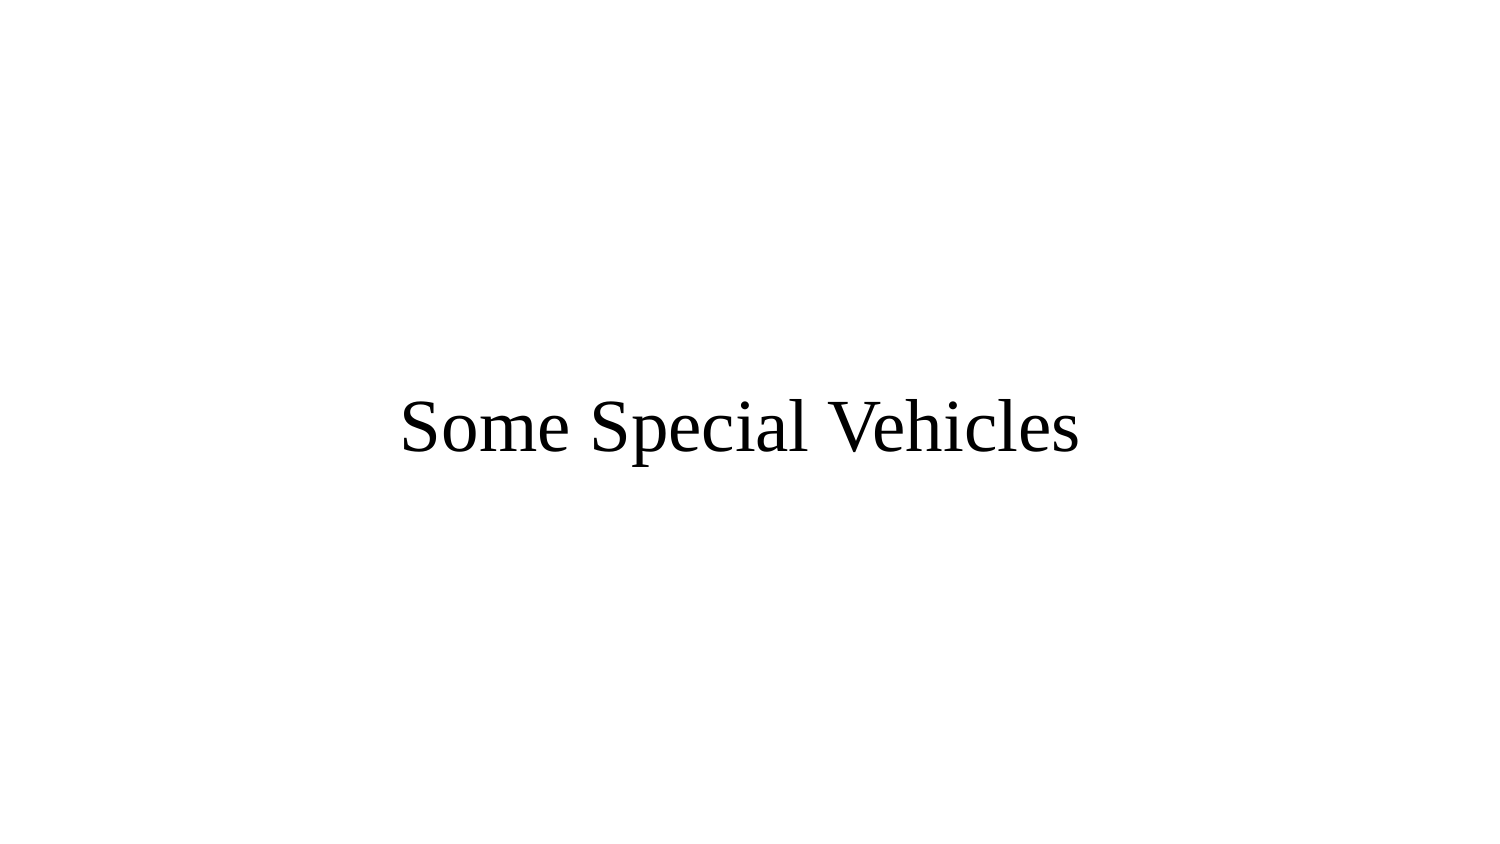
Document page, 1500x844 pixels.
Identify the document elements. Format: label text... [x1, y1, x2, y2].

title Some Special Vehicles [51, 352, 1449, 491]
